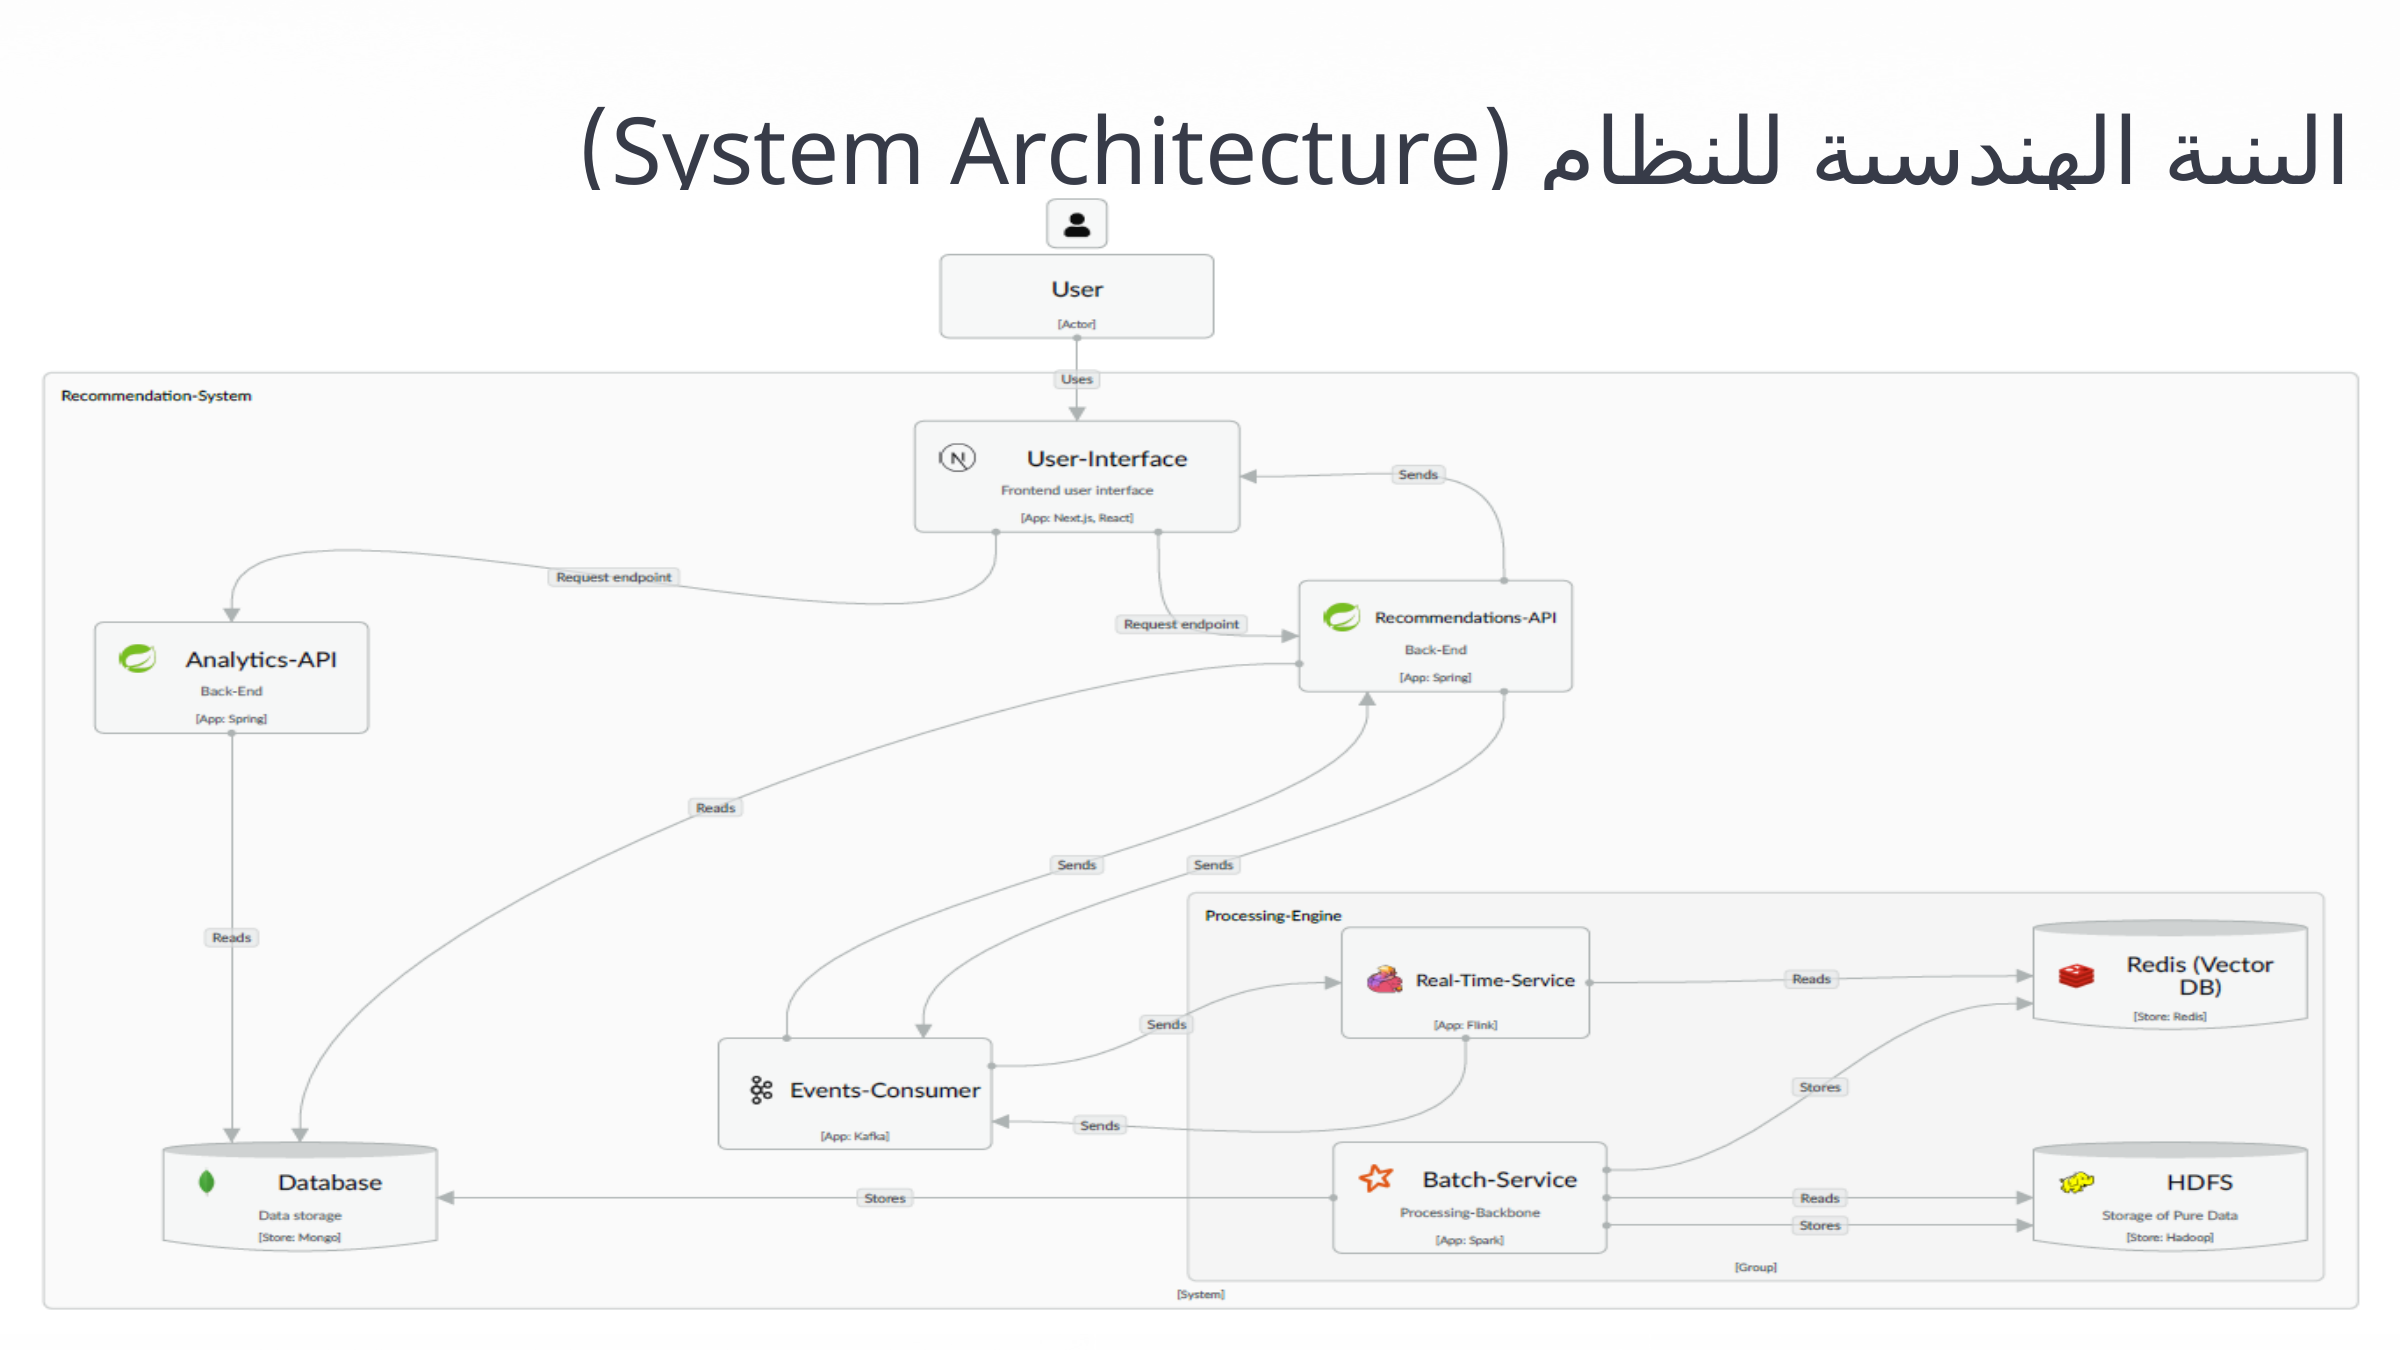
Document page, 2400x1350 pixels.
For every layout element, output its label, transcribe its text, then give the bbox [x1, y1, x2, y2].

text_box البنية الهندسية للنظام (System Architecture) [565, 87, 2352, 190]
picture [0, 190, 2400, 1339]
